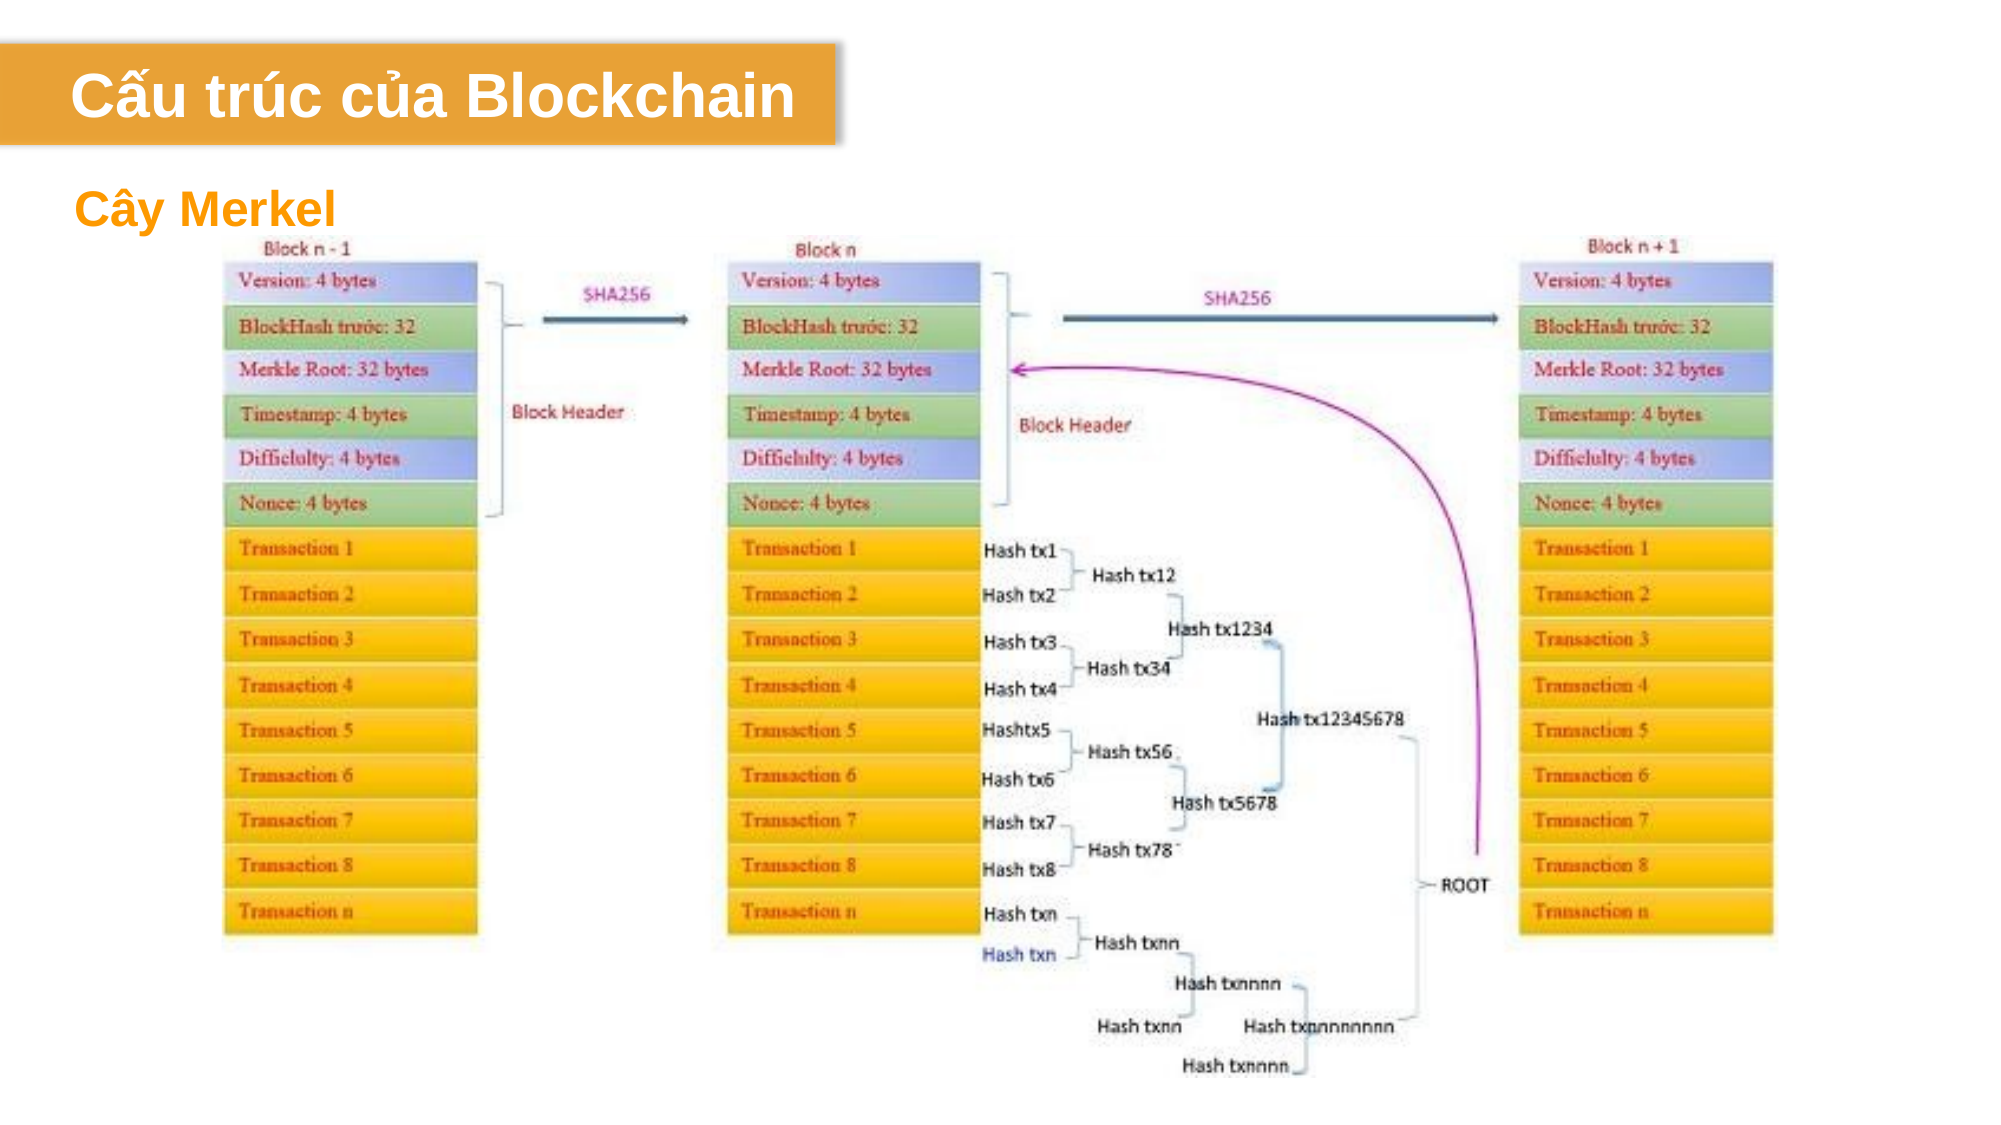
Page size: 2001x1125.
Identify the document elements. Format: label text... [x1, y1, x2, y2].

text_box Cấu trúc của Blockchain [68, 52, 802, 130]
picture [0, 31, 854, 156]
text_box [221, 235, 1779, 1078]
text_box Cây Merkel [72, 174, 341, 237]
